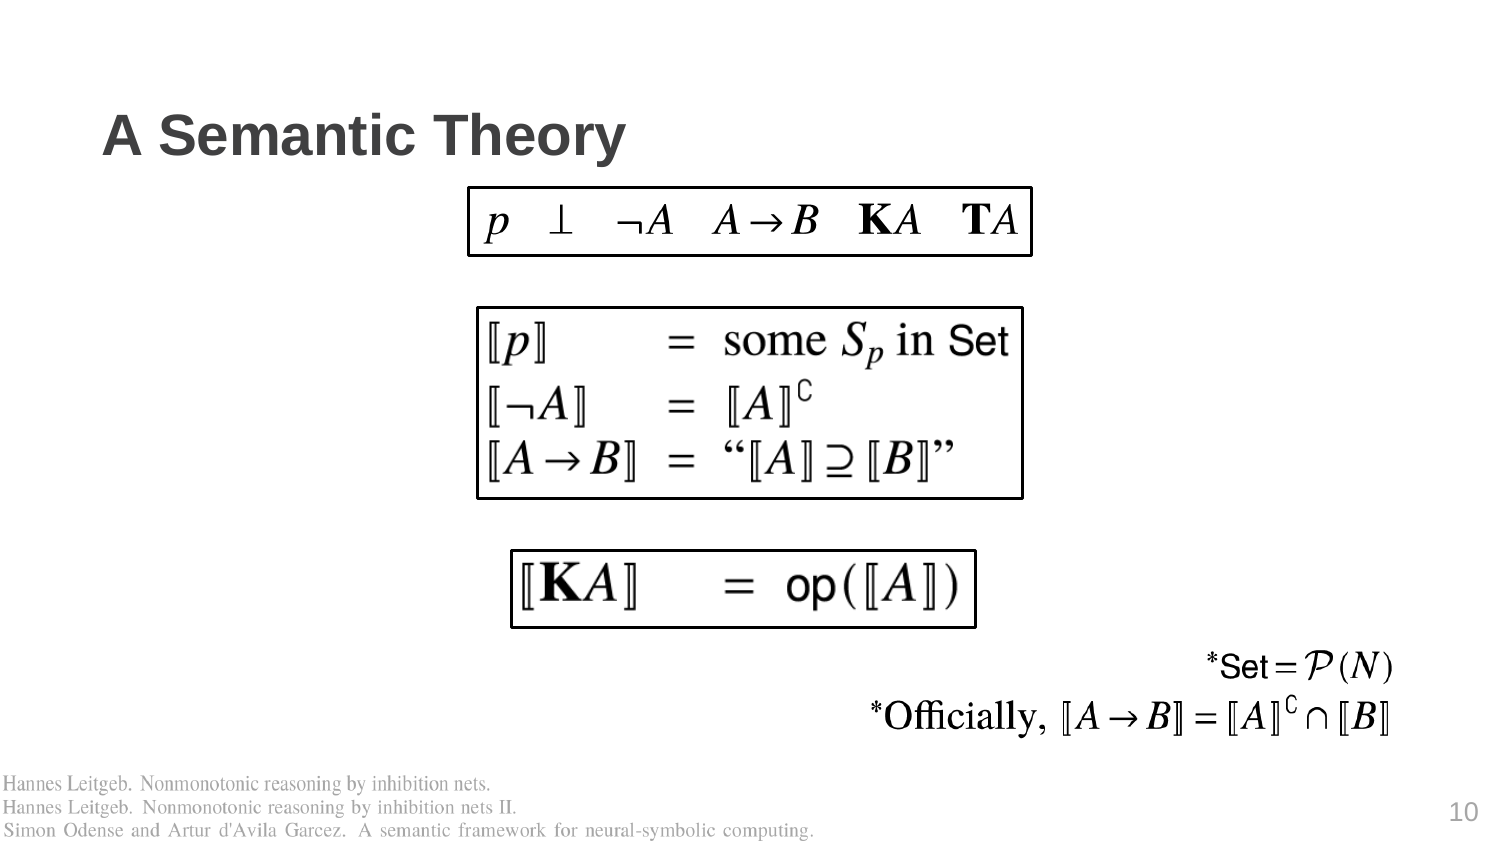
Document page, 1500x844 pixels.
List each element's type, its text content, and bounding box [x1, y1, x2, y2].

picture [0, 772, 822, 844]
title A Semantic Theory [86, 74, 1400, 190]
picture [867, 639, 1404, 748]
picture [469, 188, 1031, 254]
picture [478, 308, 1022, 497]
slide_number ‹#› [1403, 779, 1494, 844]
picture [512, 551, 974, 627]
